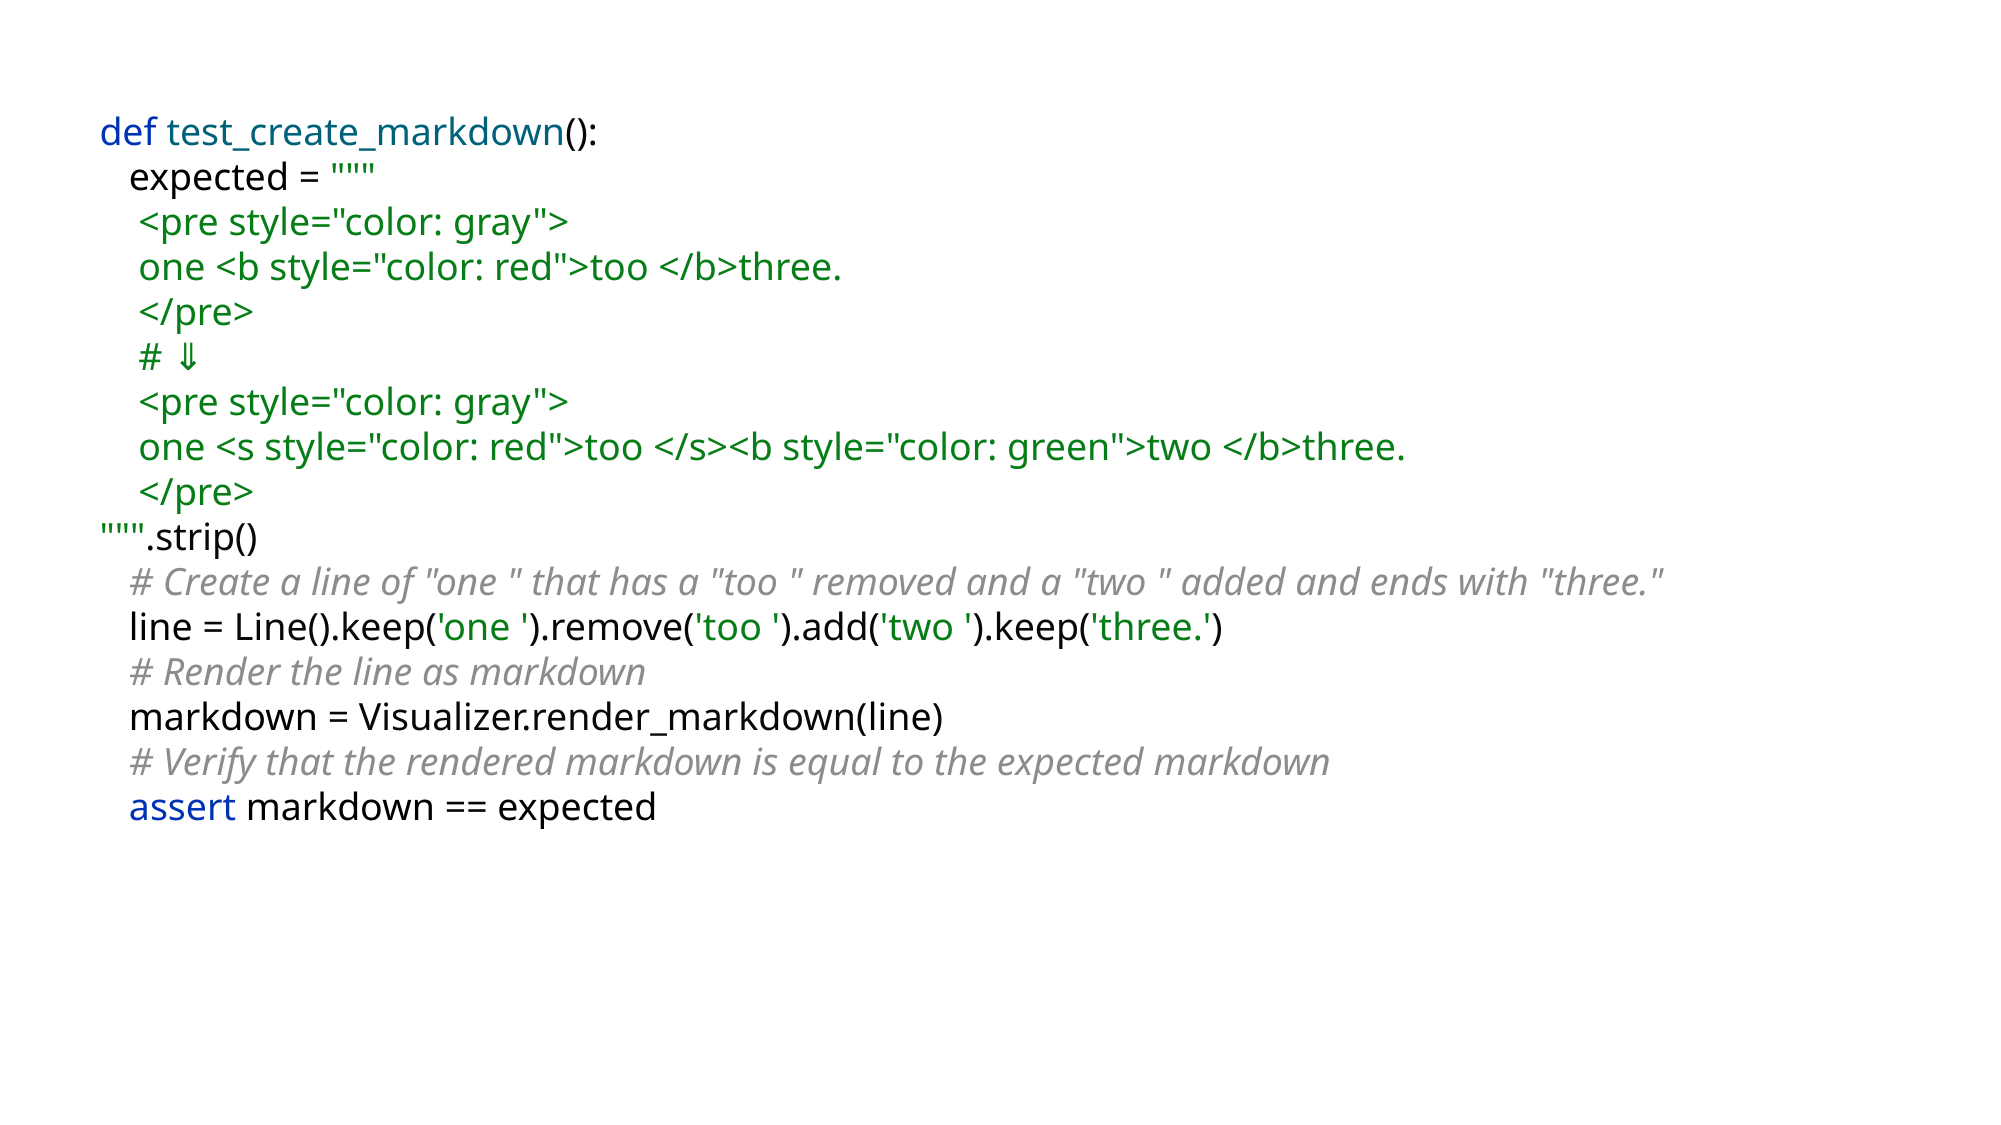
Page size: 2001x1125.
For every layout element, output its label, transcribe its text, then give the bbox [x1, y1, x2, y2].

text_box def test_create_markdown(): expected = """ <pre style="color: gray"> one <b style="color: red">too </b>three. </pre> # ⇓ <pre style="color: gray"> one <s style="color: red">too </s><b style="color: green">two </b>three. </pre> """.strip() # Create a line of "one " that has a "too " removed and a "two " added and ends with "three." line = Line().keep('one ').remove('too ').add('two ').keep('three.') # Render the line as markdown markdown = Visualizer.render_markdown(line) # Verify that the rendered markdown is equal to the expected markdown assert markdown == expected [84, 100, 1717, 836]
